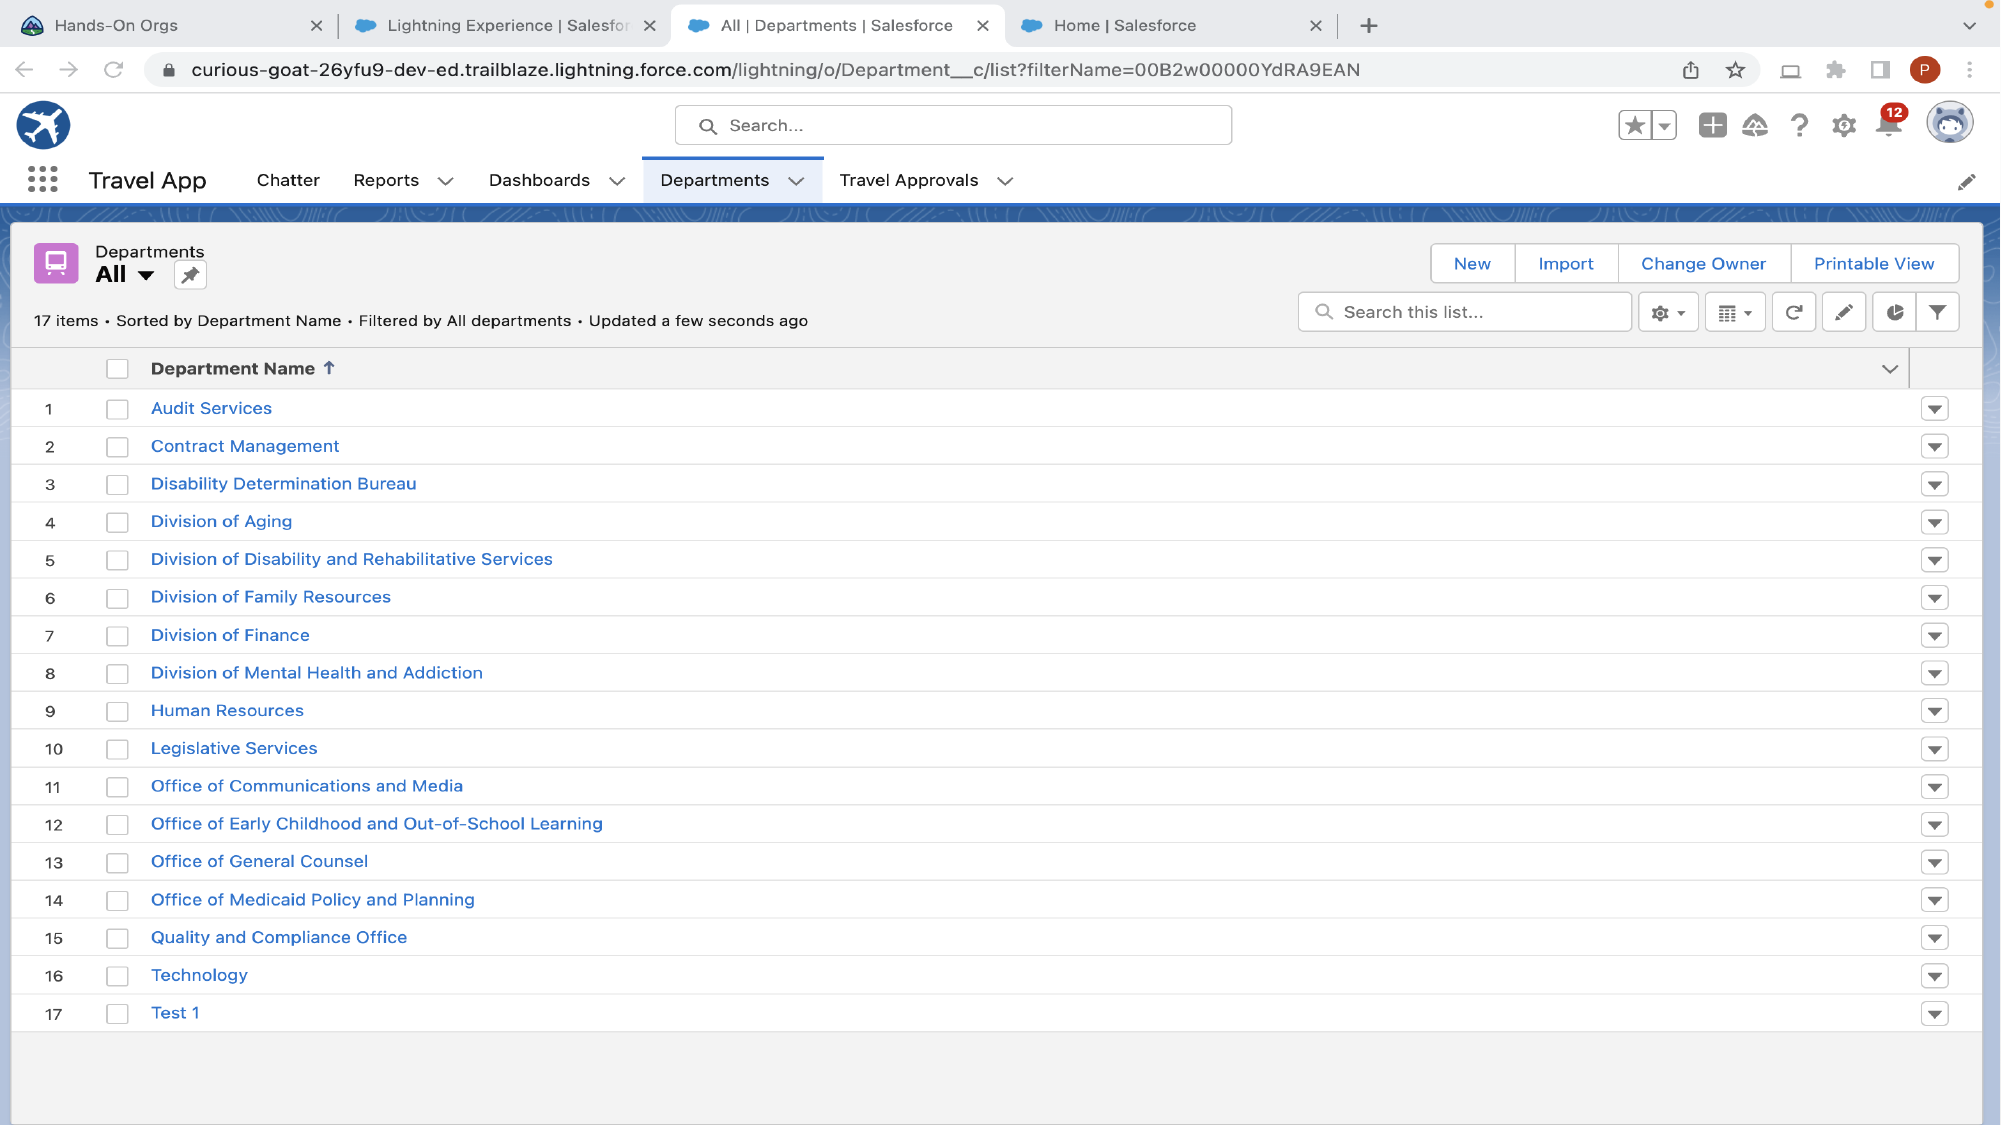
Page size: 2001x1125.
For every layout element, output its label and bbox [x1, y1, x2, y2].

list [0, 0, 2000, 1125]
